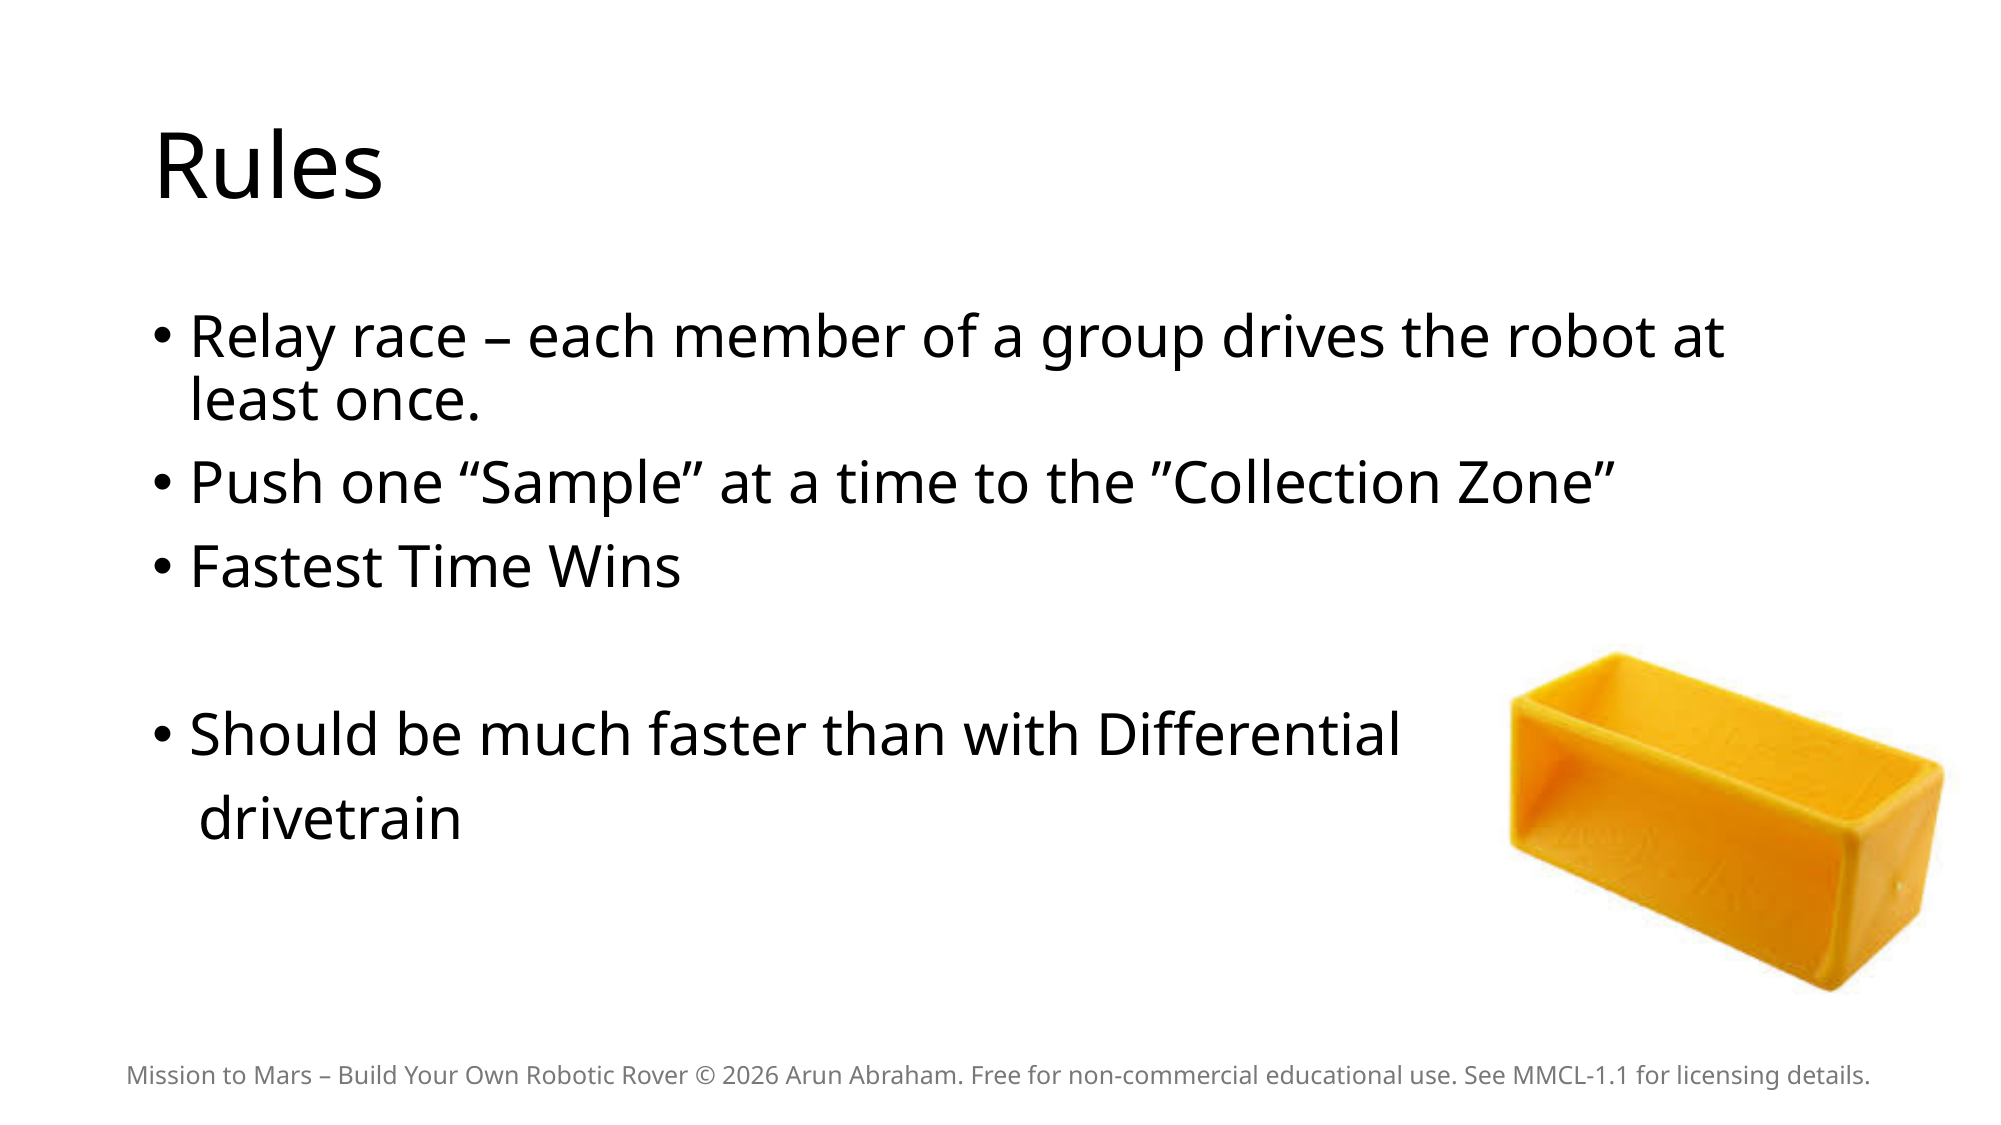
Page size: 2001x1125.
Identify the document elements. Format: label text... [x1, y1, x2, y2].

title Rules [137, 59, 1863, 278]
list Relay race – each member of a group drives the robot at least once. Push one “Sample” at a time to the ”Collection Zone” Fastest Time Wins Should be much faster than with Differential drivetrain [137, 299, 1863, 1014]
picture [1491, 577, 1962, 1048]
footer Mission to Mars – Build Your Own Robotic Rover © 2026 Arun Abraham. Free for non-commercial educational use. See MMCL-1.1 for licensing details. [102, 1046, 1898, 1107]
